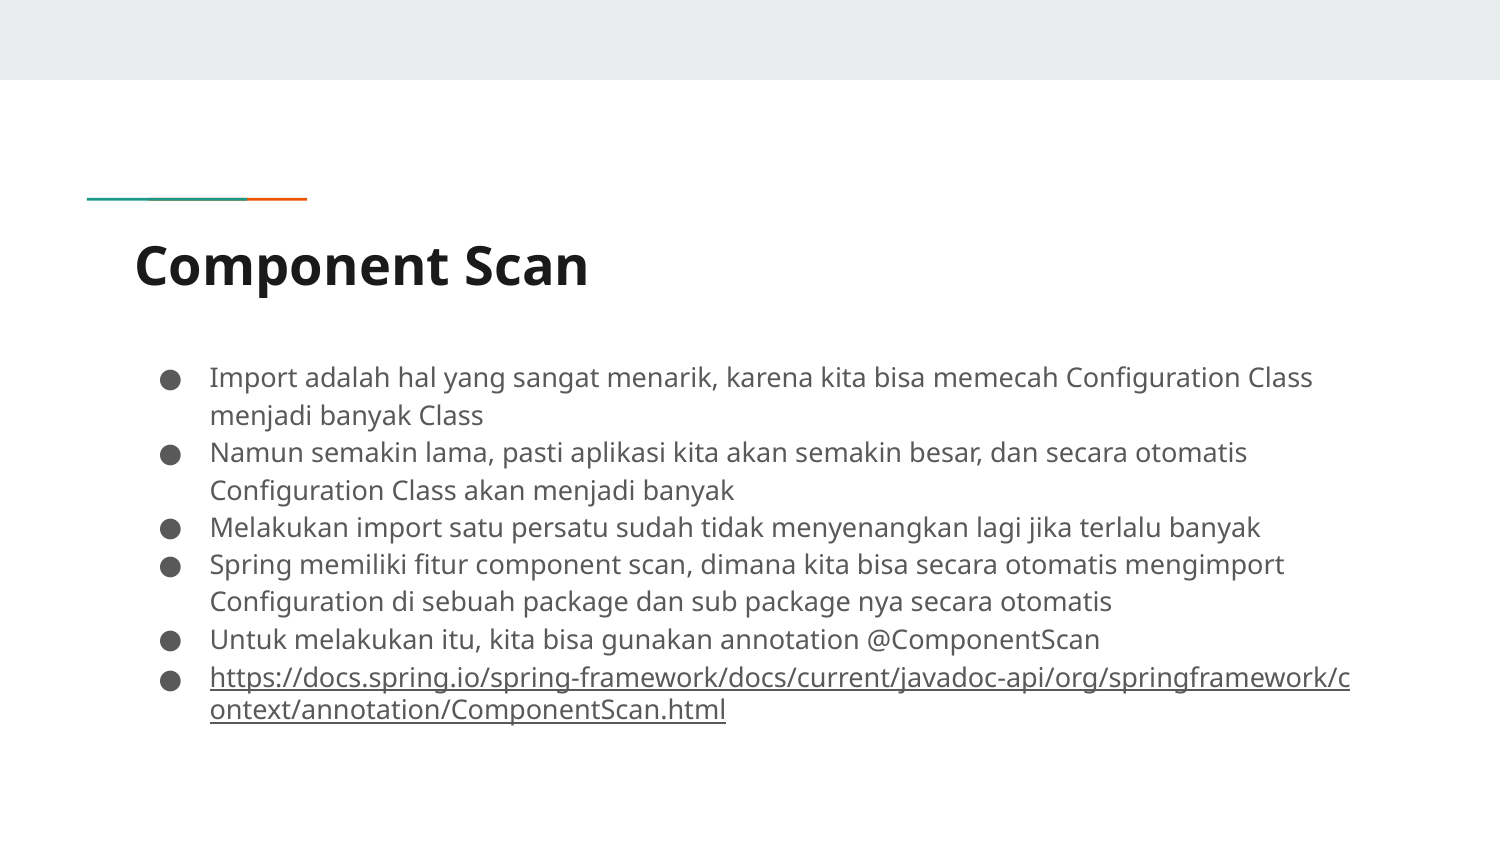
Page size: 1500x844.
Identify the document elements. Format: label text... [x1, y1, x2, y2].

title Component Scan [119, 216, 1381, 305]
list Import adalah hal yang sangat menarik, karena kita bisa memecah Configuration Class menjadi banyak Class Namun semakin lama, pasti aplikasi kita akan semakin besar, dan secara otomatis Configuration Class akan menjadi banyak Melakukan import satu persatu sudah tidak menyenangkan lagi jika terlalu banyak Spring memiliki fitur component scan, dimana kita bisa secara otomatis mengimport Configuration di sebuah package dan sub package nya secara otomatis Untuk melakukan itu, kita bisa gunakan annotation @ComponentScan https://docs.spring.io/spring-framework/docs/current/javadoc-api/org/springframework/context/annotation/ComponentScan.html [119, 341, 1381, 712]
